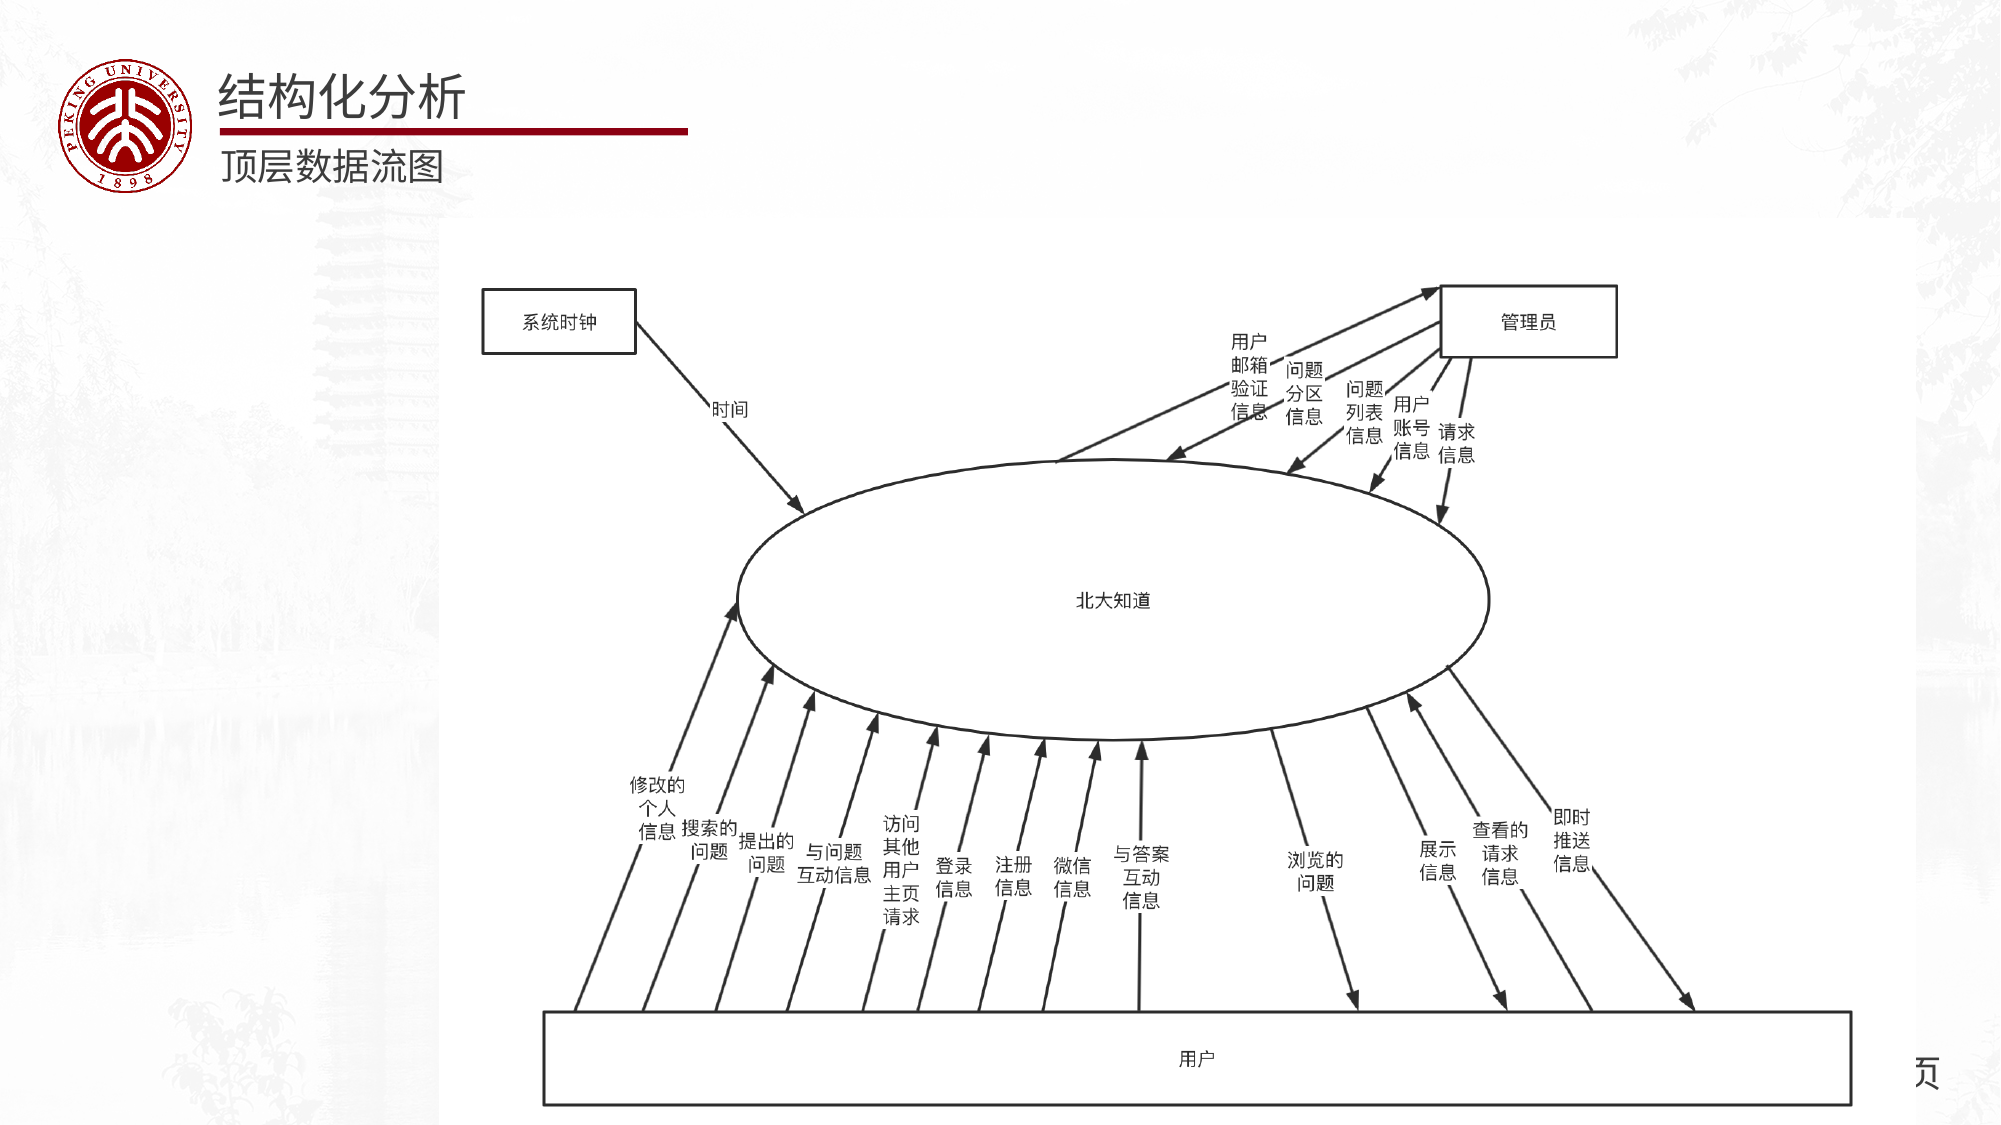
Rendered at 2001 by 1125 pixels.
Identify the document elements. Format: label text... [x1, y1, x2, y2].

text_box 顶层数据流图 [205, 135, 1284, 196]
text_box 结构化分析 [202, 58, 1280, 134]
picture [0, 0, 2001, 1125]
text_box [219, 127, 689, 135]
slide_number 15 [1916, 1042, 2000, 1103]
